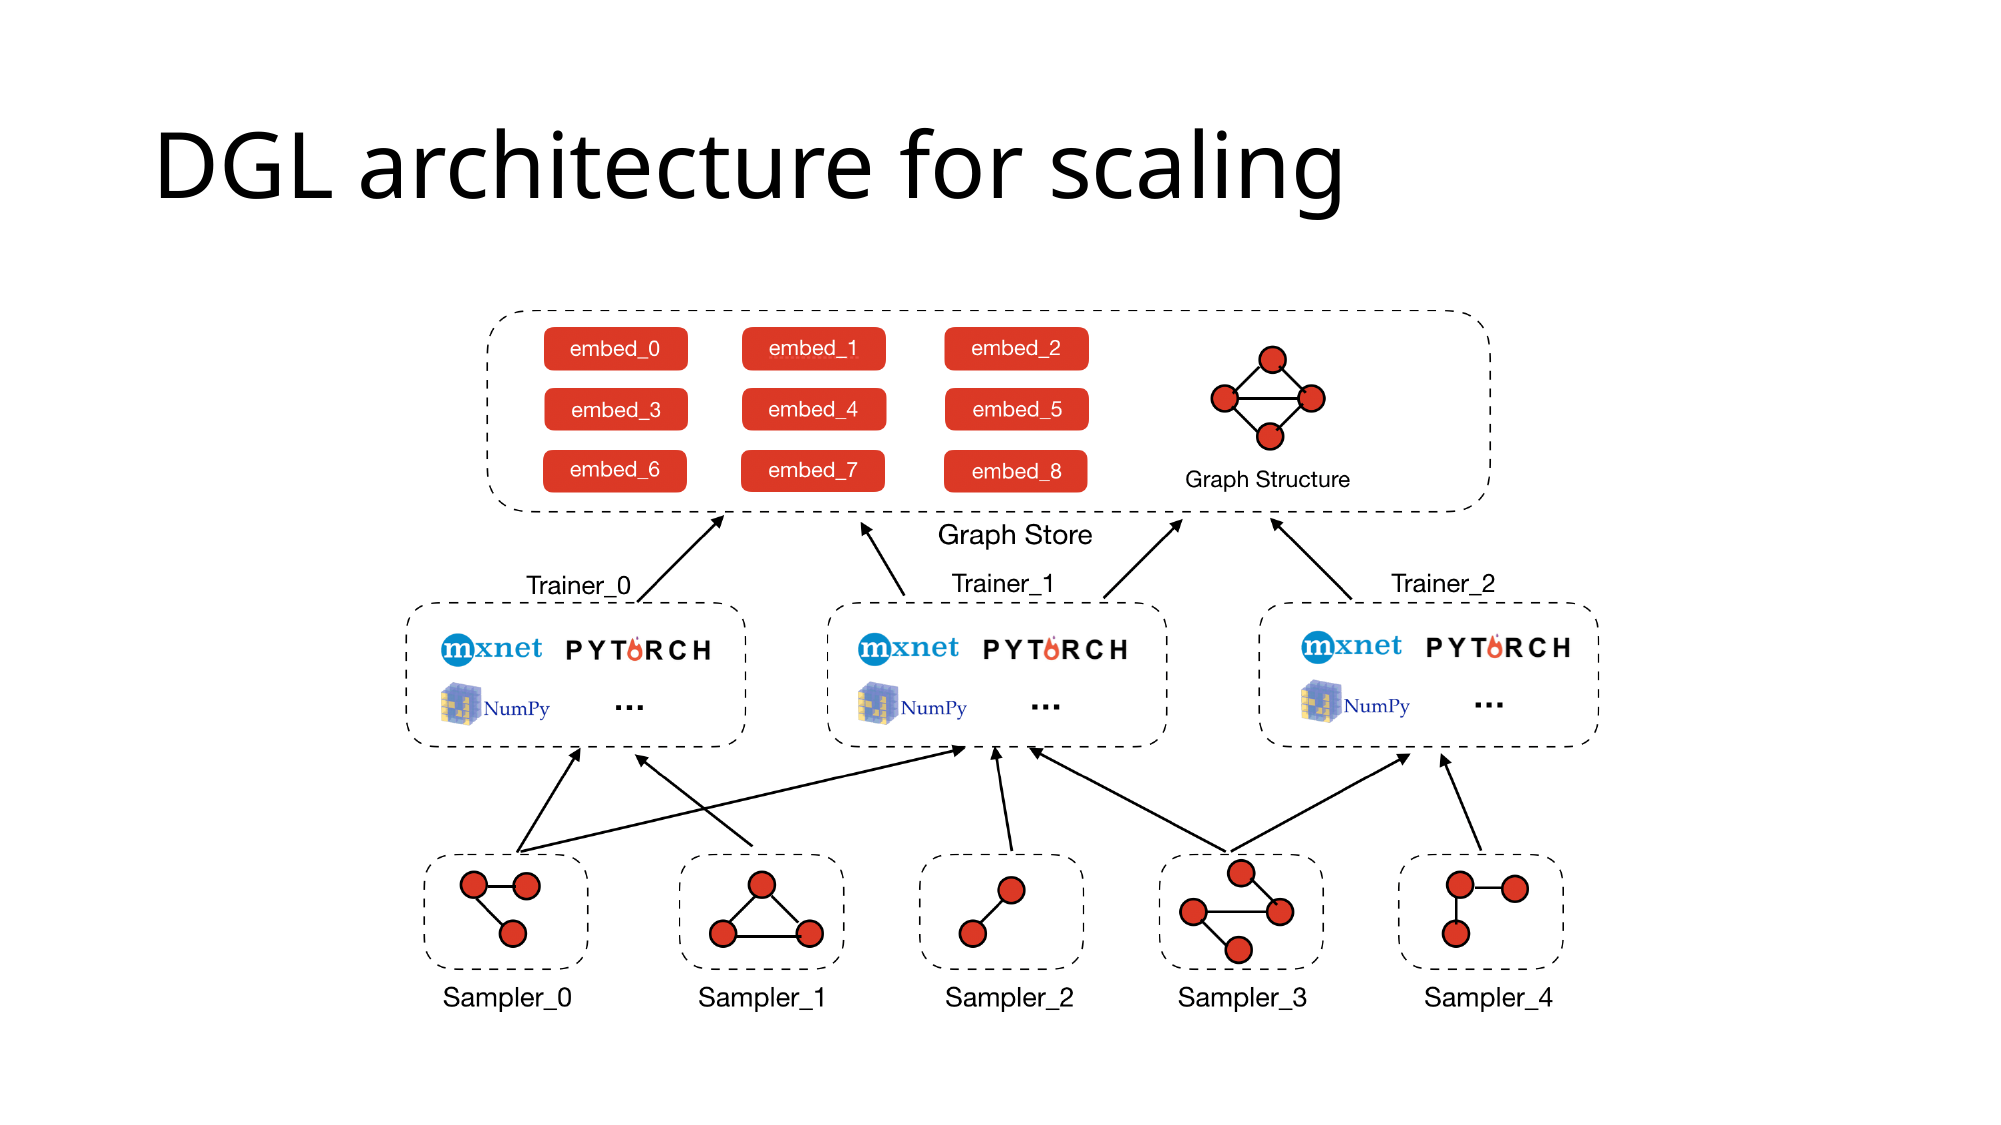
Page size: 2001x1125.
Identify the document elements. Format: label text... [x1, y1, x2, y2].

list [314, 299, 1686, 1014]
title DGL architecture for scaling [137, 59, 1863, 278]
